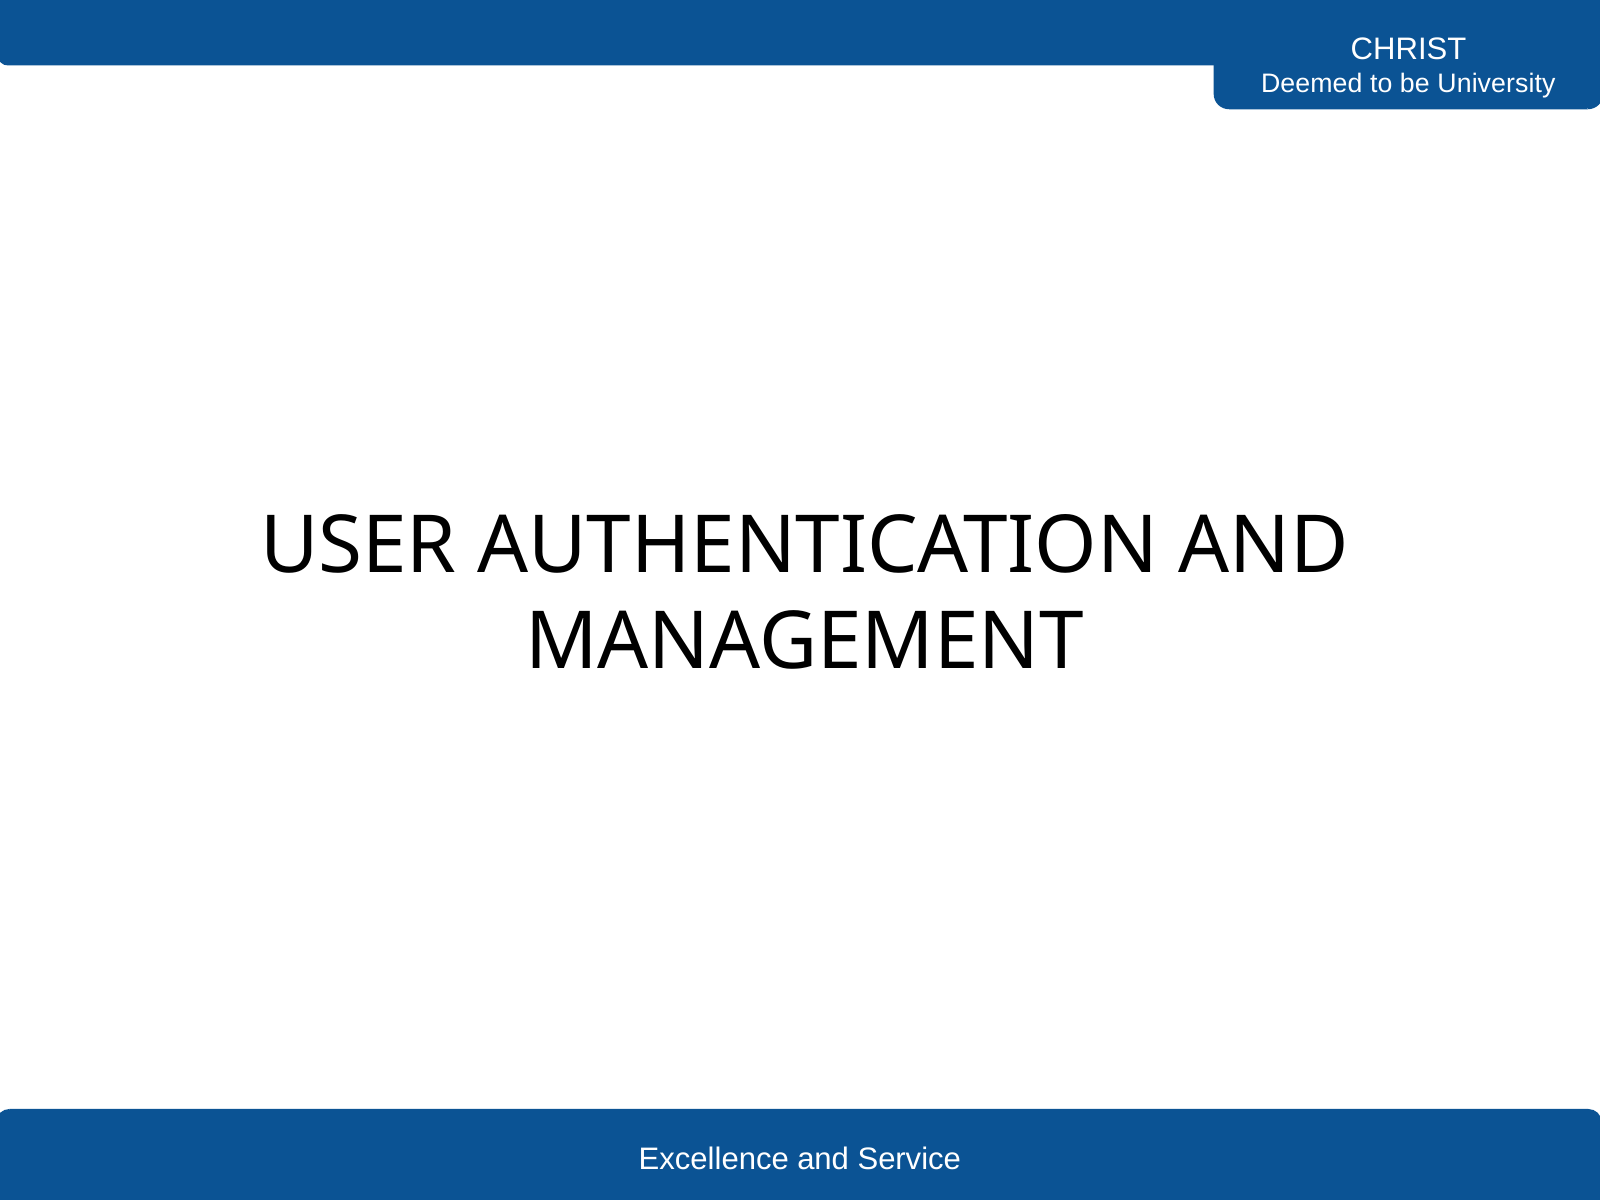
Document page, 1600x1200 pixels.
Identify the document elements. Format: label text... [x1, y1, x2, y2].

text_box USER AUTHENTICATION AND MANAGEMENT [74, 492, 1536, 685]
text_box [1213, 77, 1600, 110]
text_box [0, 1108, 1600, 1200]
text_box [0, 0, 1600, 66]
